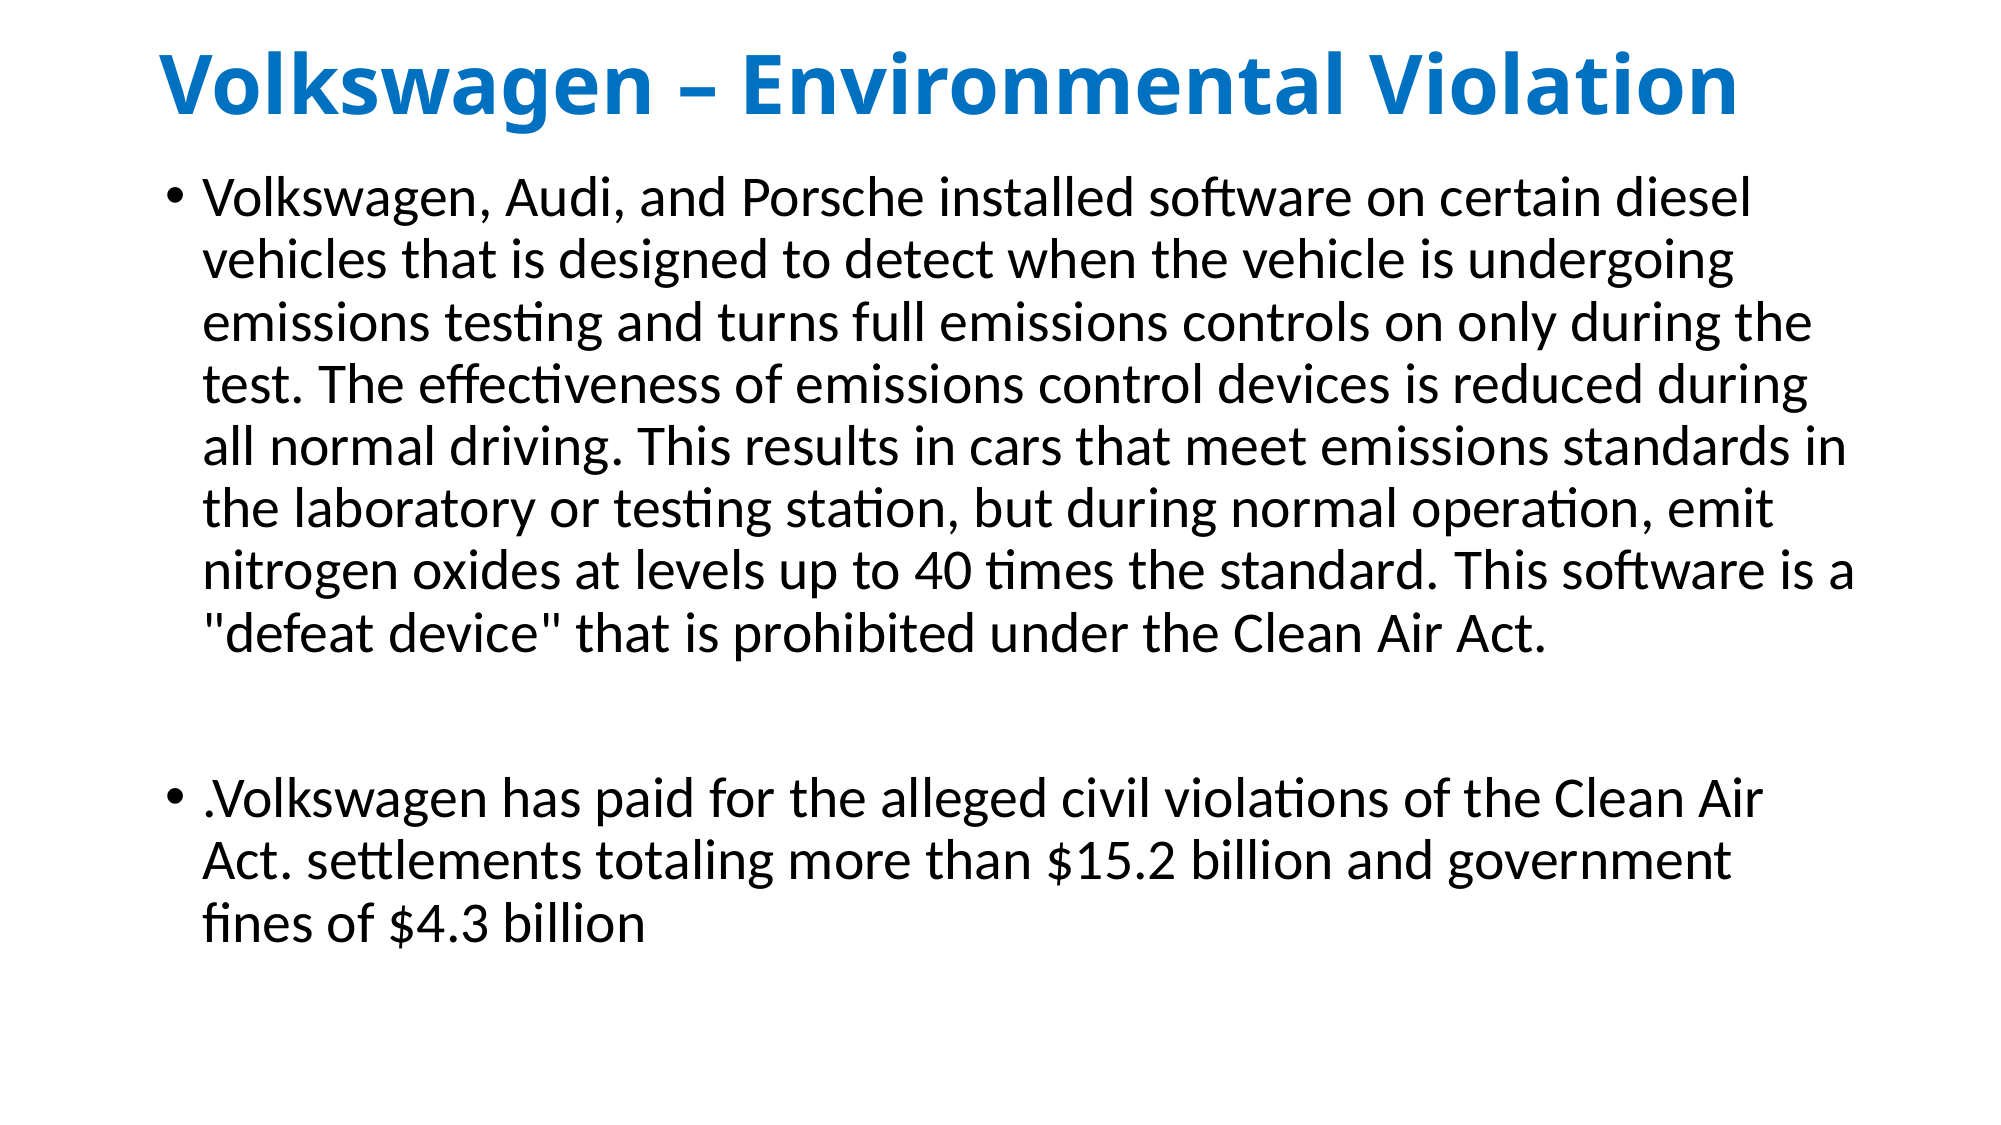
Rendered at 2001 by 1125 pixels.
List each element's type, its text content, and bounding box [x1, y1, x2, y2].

list Volkswagen, Audi, and Porsche installed software on certain diesel vehicles that is designed to detect when the vehicle is undergoing emissions testing and turns full emissions controls on only during the test. The effectiveness of emissions control devices is reduced during all normal driving. This results in cars that meet emissions standards in the laboratory or testing station, but during normal operation, emit nitrogen oxides at levels up to 40 times the standard. This software is a "defeat device" that is prohibited under the Clean Air Act. .Volkswagen has paid for the alleged civil violations of the Clean Air Act. settlements totaling more than $15.2 billion and government fines of $4.3 billion [150, 159, 1875, 963]
title Volkswagen – Environmental Violation [144, 24, 1870, 150]
